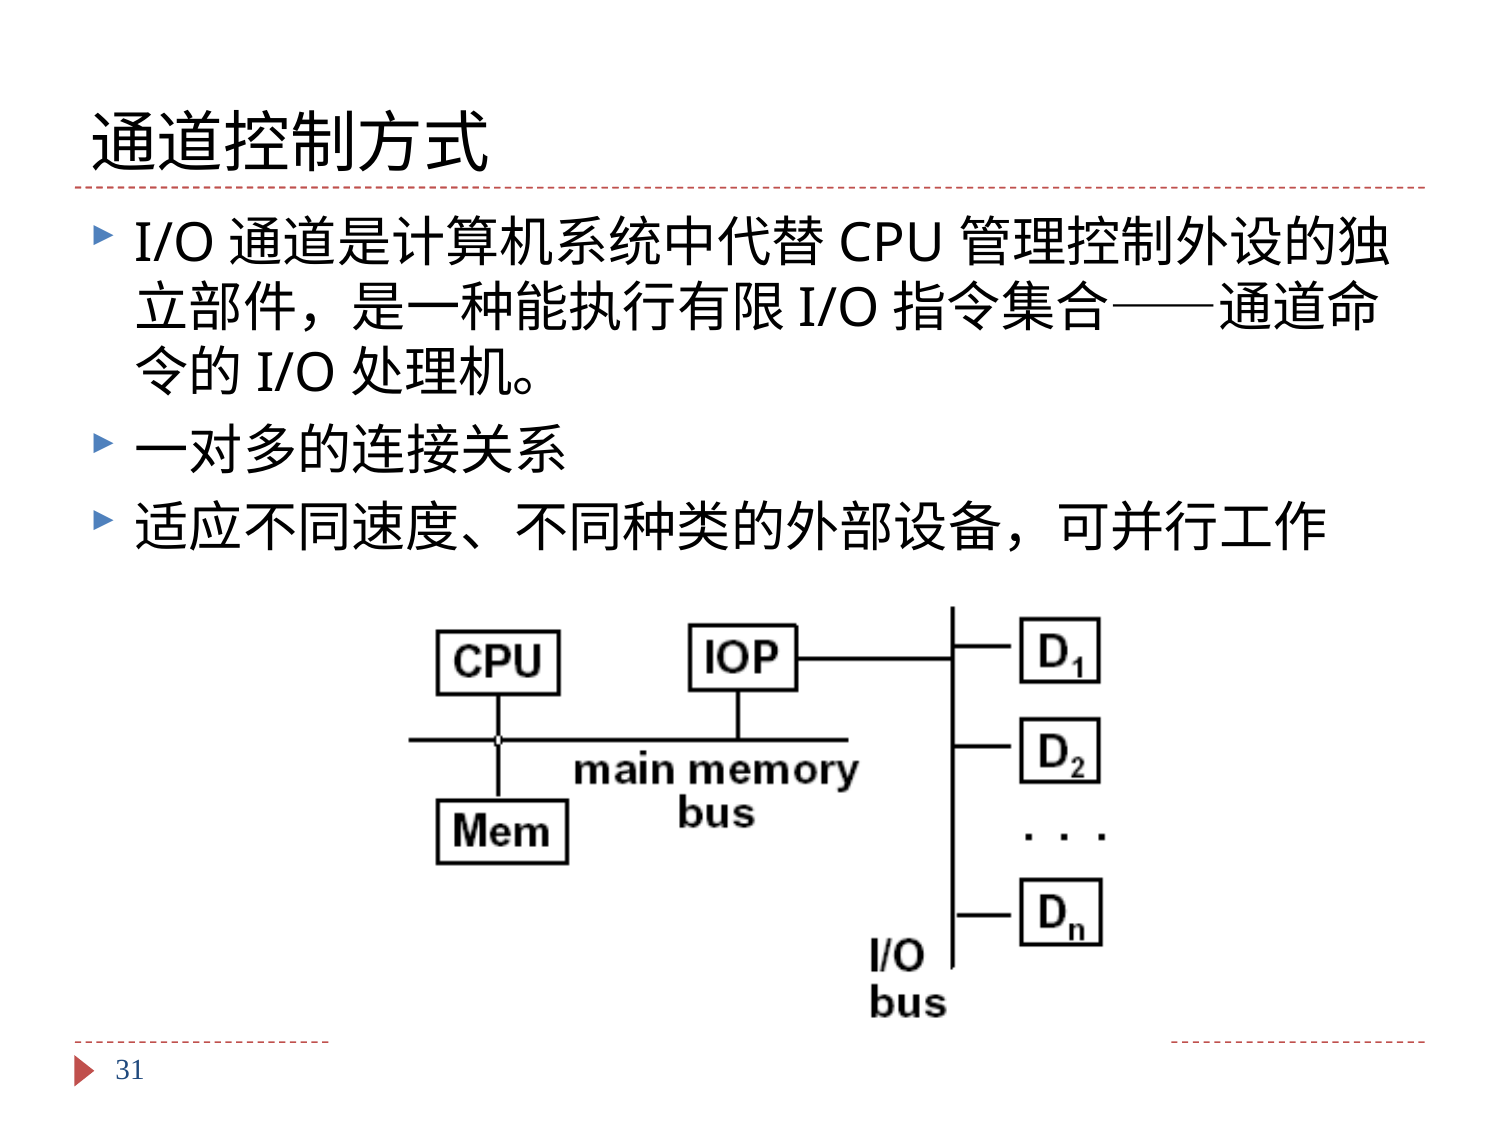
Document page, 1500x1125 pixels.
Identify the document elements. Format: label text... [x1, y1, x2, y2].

list I/O通道是计算机系统中代替CPU管理控制外设的独立部件，是一种能执行有限I/O指令集合——通道命令的I/O处理机。 一对多的连接关系 适应不同速度、不同种类的外部设备，可并行工作 [75, 200, 1425, 610]
title 通道控制方式 [75, 24, 1425, 188]
slide_number 31 [100, 1042, 426, 1103]
picture [329, 579, 1171, 1043]
